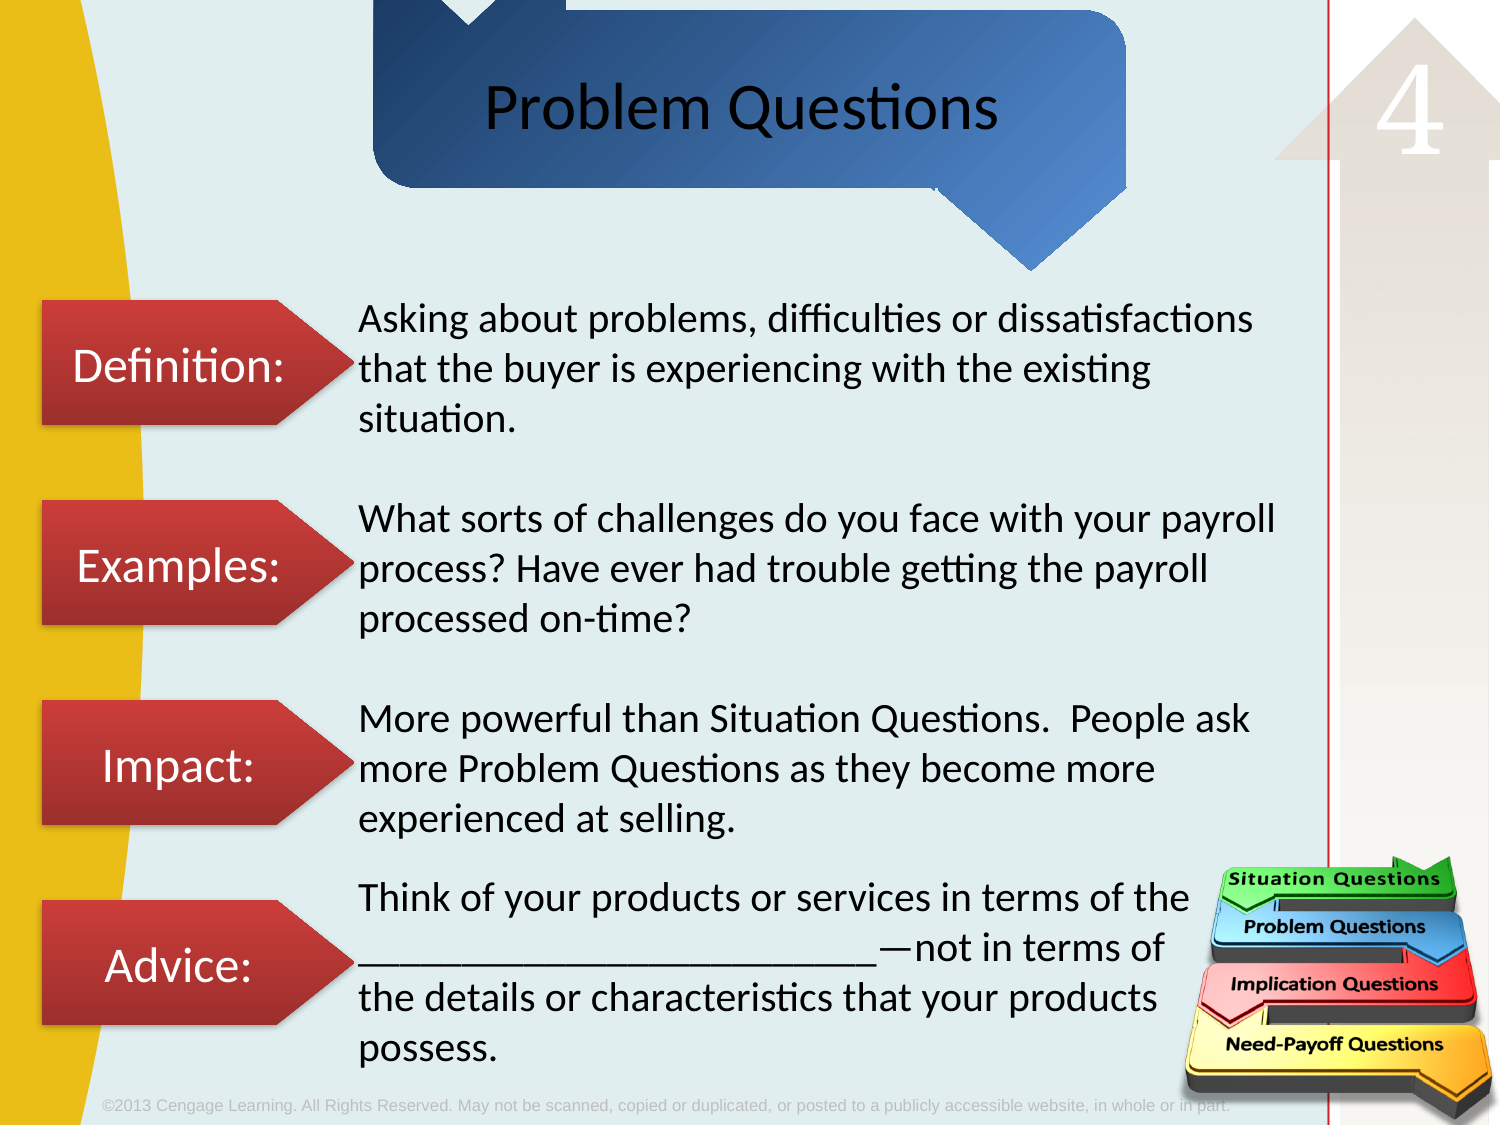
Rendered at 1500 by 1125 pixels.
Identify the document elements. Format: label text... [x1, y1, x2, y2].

text_box More powerful than Situation Questions. People ask more Problem Questions as they become more experienced at selling. [358, 683, 1325, 849]
text_box Asking about problems, difficulties or dissatisfactions that the buyer is experiencing with the existing situation. [343, 283, 1325, 449]
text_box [41, 299, 355, 1026]
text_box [373, 0, 1127, 271]
picture [0, 0, 1500, 1125]
text_box What sorts of challenges do you face with your payroll process? Have ever had trouble getting the payroll processed on-time? [358, 483, 1325, 649]
text_box Think of your products or services in terms of the _________________________—not in terms of the details or characteristics that your products possess. [343, 862, 1157, 1078]
